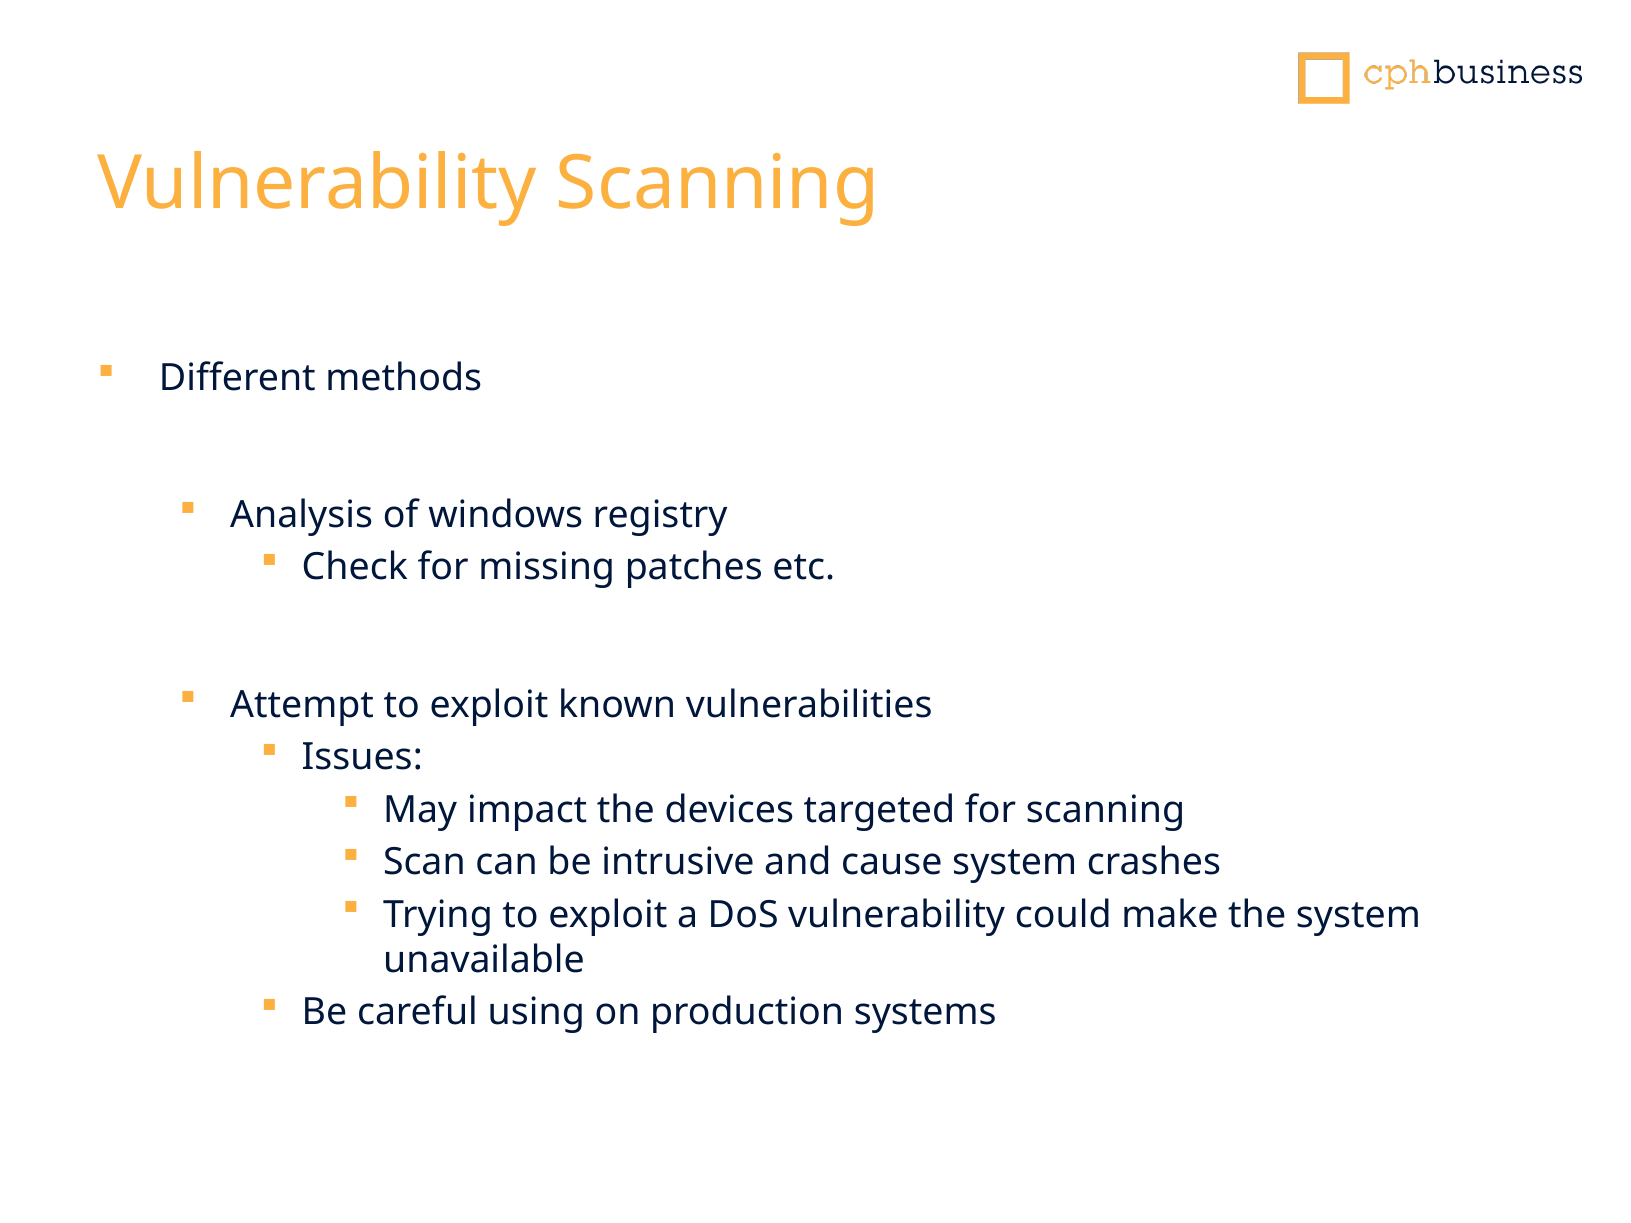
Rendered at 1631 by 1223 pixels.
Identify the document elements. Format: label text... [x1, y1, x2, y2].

picture [1247, 1, 1631, 155]
list Different methods Analysis of windows registry Check for missing patches etc. Attempt to exploit known vulnerabilities Issues: May impact the devices targeted for scanning Scan can be intrusive and cause system crashes Trying to exploit a DoS vulnerability could make the system unavailable Be careful using on production systems [81, 345, 1549, 1128]
title Vulnerability Scanning [81, 125, 1549, 330]
